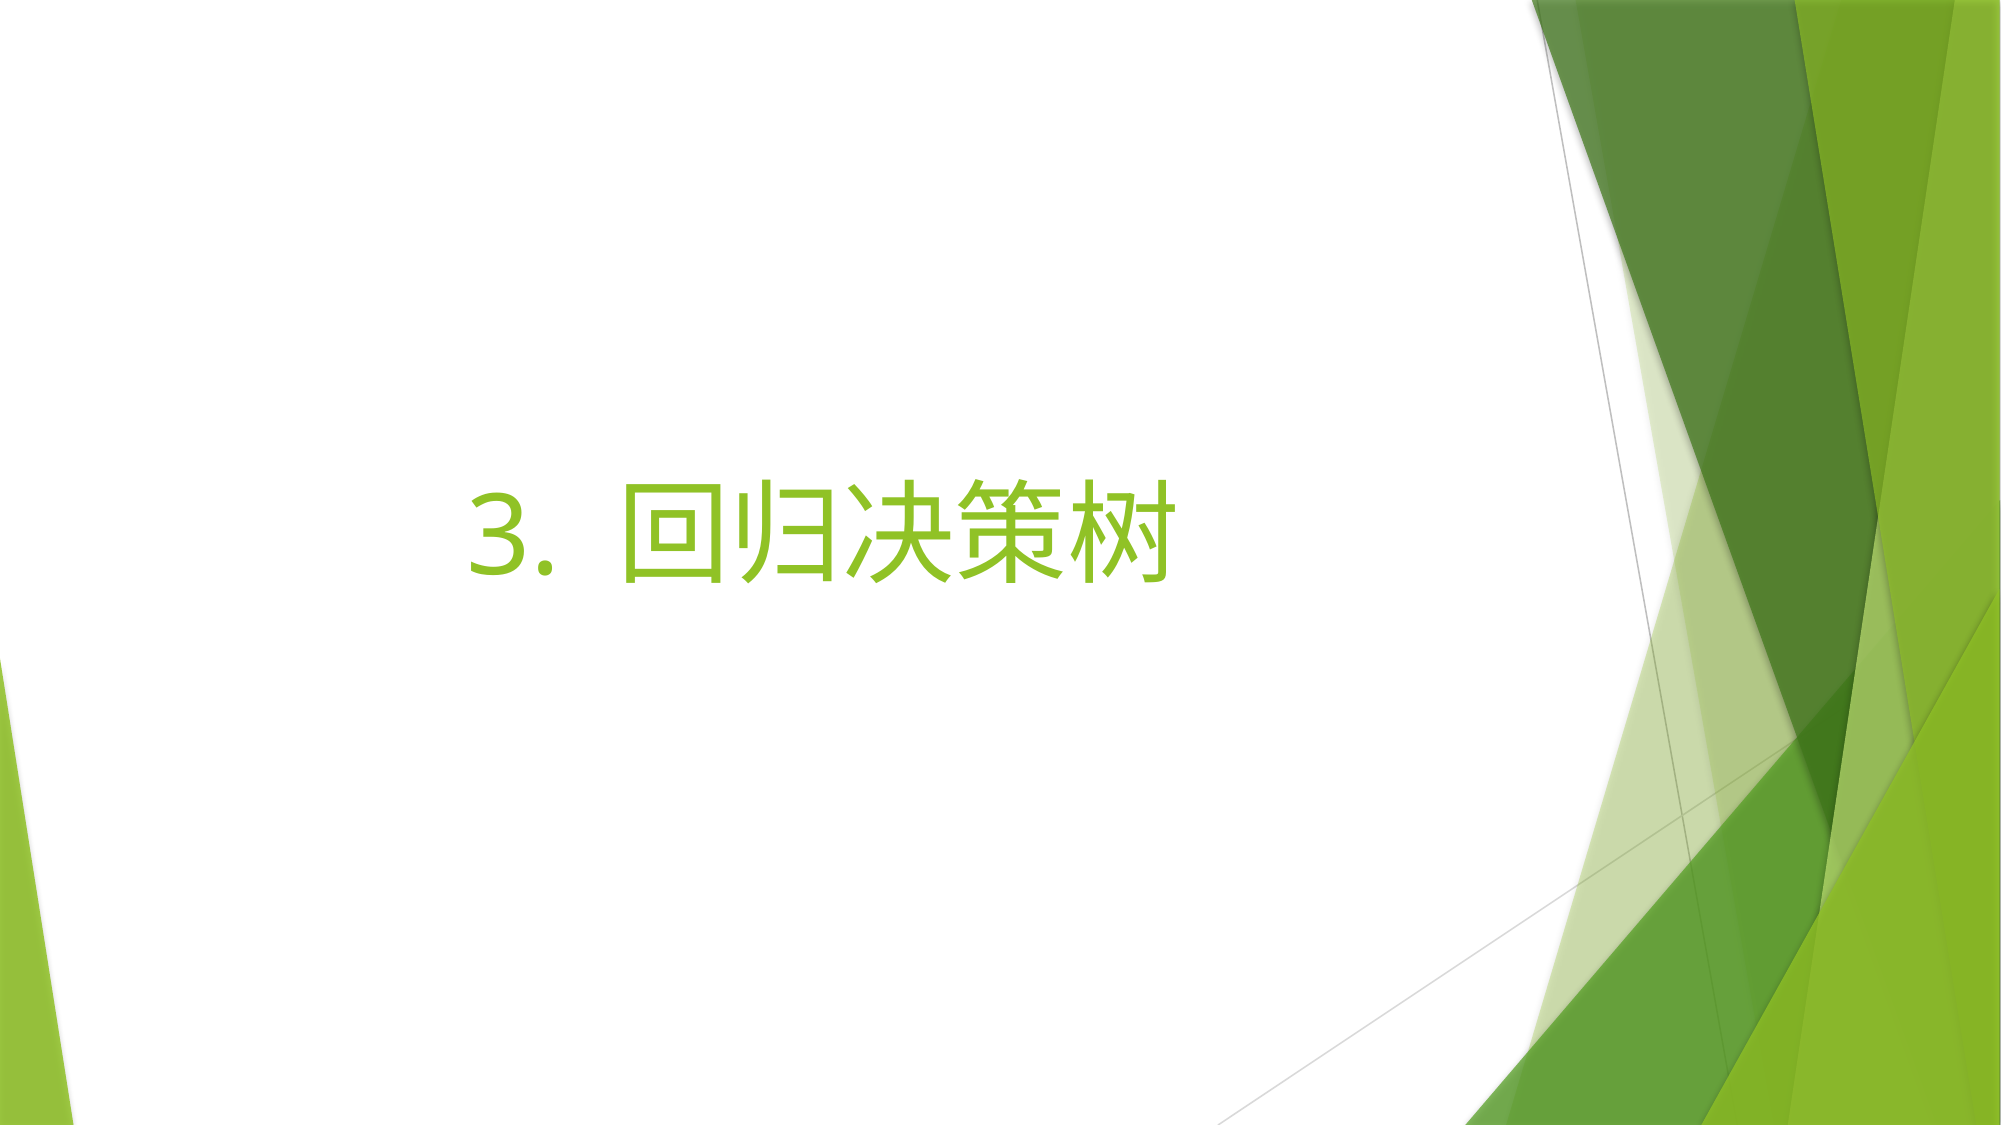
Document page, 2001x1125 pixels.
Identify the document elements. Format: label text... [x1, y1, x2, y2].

title 3. 回归决策树 [118, 454, 1529, 671]
